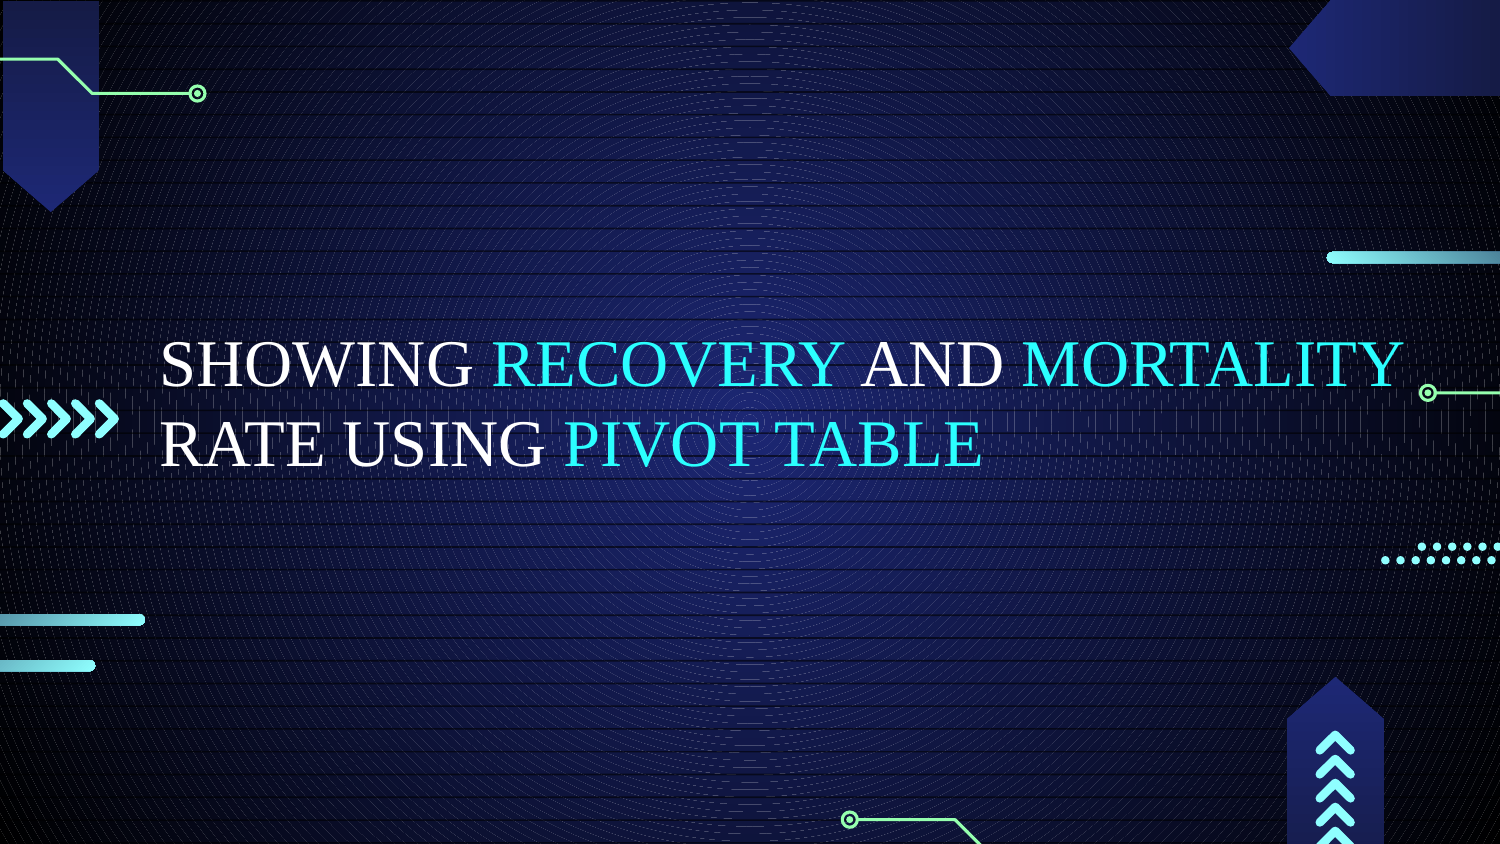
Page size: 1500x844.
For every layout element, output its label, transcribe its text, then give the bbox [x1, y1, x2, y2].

text_box SHOWING RECOVERY AND MORTALITY RATE USING PIVOT TABLE [146, 312, 1435, 487]
